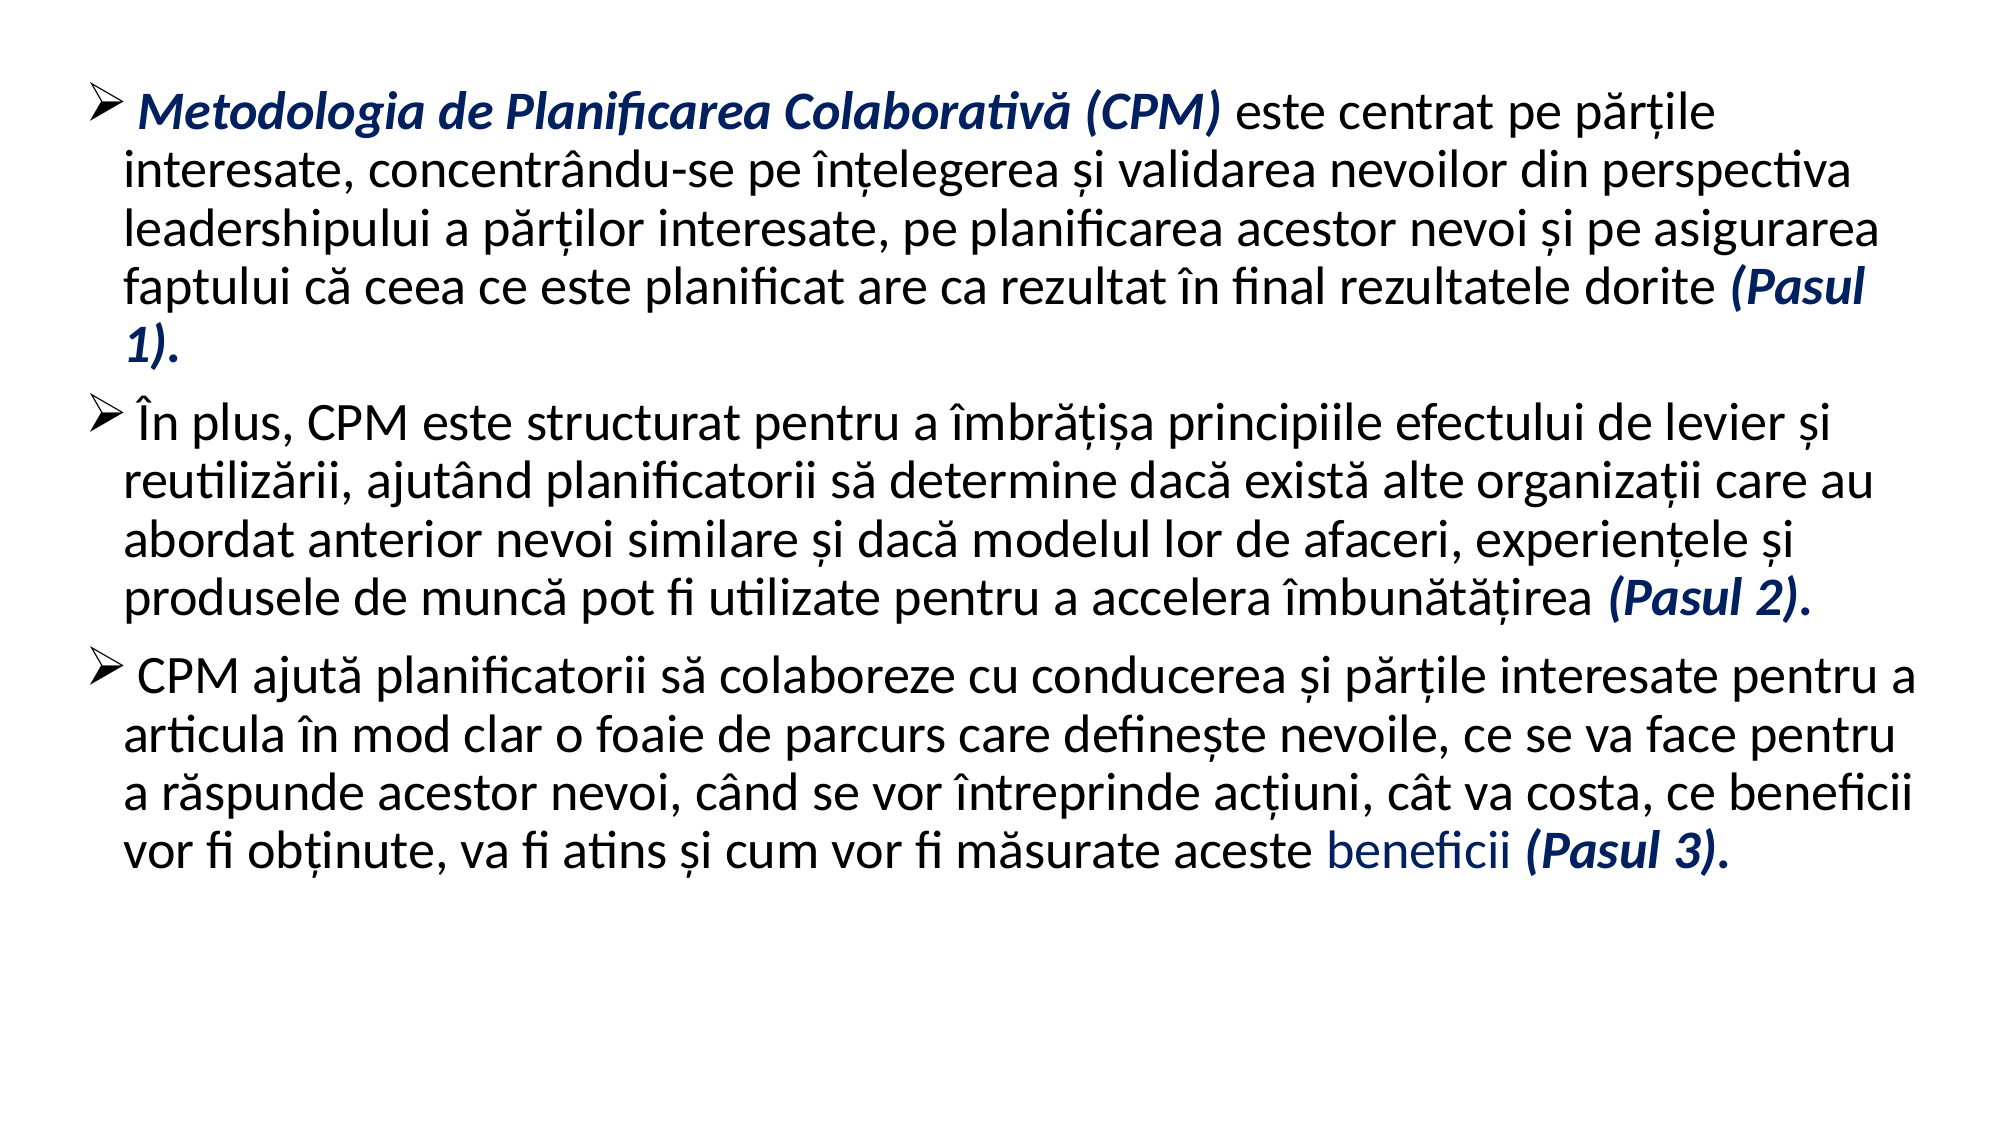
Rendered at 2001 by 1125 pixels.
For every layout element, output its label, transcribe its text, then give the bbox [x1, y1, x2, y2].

list Metodologia de Planificarea Colaborativă (CPM) este centrat pe părțile interesate, concentrându-se pe înțelegerea și validarea nevoilor din perspectiva leadershipului a părților interesate, pe planificarea acestor nevoi și pe asigurarea faptului că ceea ce este planificat are ca rezultat în final rezultatele dorite (Pasul 1). În plus, CPM este structurat pentru a îmbrățișa principiile efectului de levier și reutilizării, ajutând planificatorii să determine dacă există alte organizații care au abordat anterior nevoi similare și dacă modelul lor de afaceri, experiențele și produsele de muncă pot fi utilizate pentru a accelera îmbunătățirea (Pasul 2). CPM ajută planificatorii să colaboreze cu conducerea și părțile interesate pentru a articula în mod clar o foaie de parcurs care definește nevoile, ce se va face pentru a răspunde acestor nevoi, când se vor întreprinde acțiuni, cât va costa, ce beneficii vor fi obținute, va fi atins și cum vor fi măsurate aceste beneficii (Pasul 3). [70, 75, 1950, 1014]
